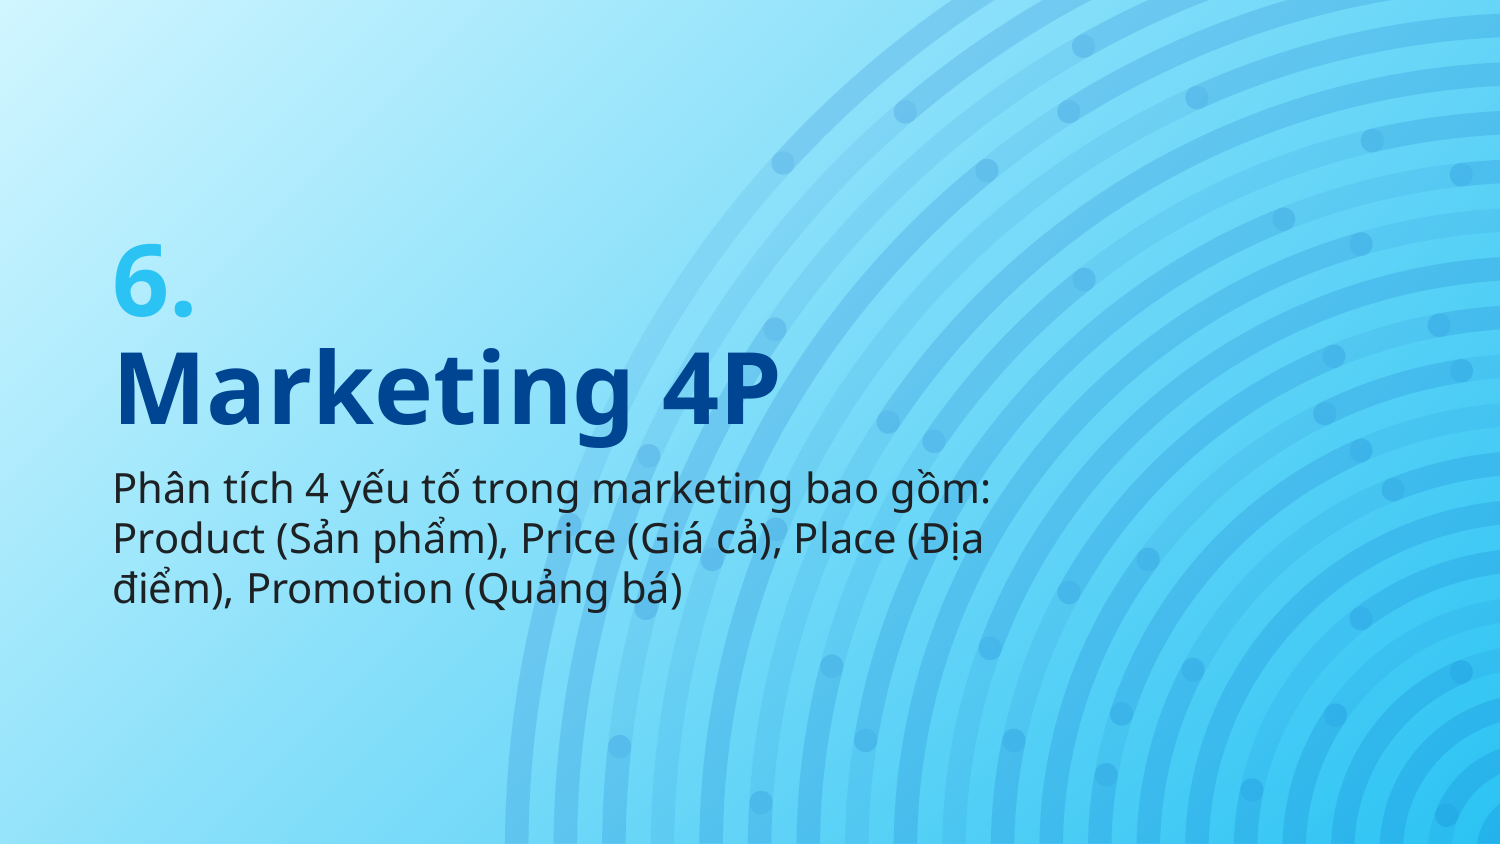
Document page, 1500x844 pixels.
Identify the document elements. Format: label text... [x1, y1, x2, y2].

title 6. Marketing 4P [112, 231, 1388, 447]
subtitle Phân tích 4 yếu tố trong marketing bao gồm: Product (Sản phẩm), Price (Giá cả), Place (Địa điểm), Promotion (Quảng bá) [112, 462, 1108, 616]
